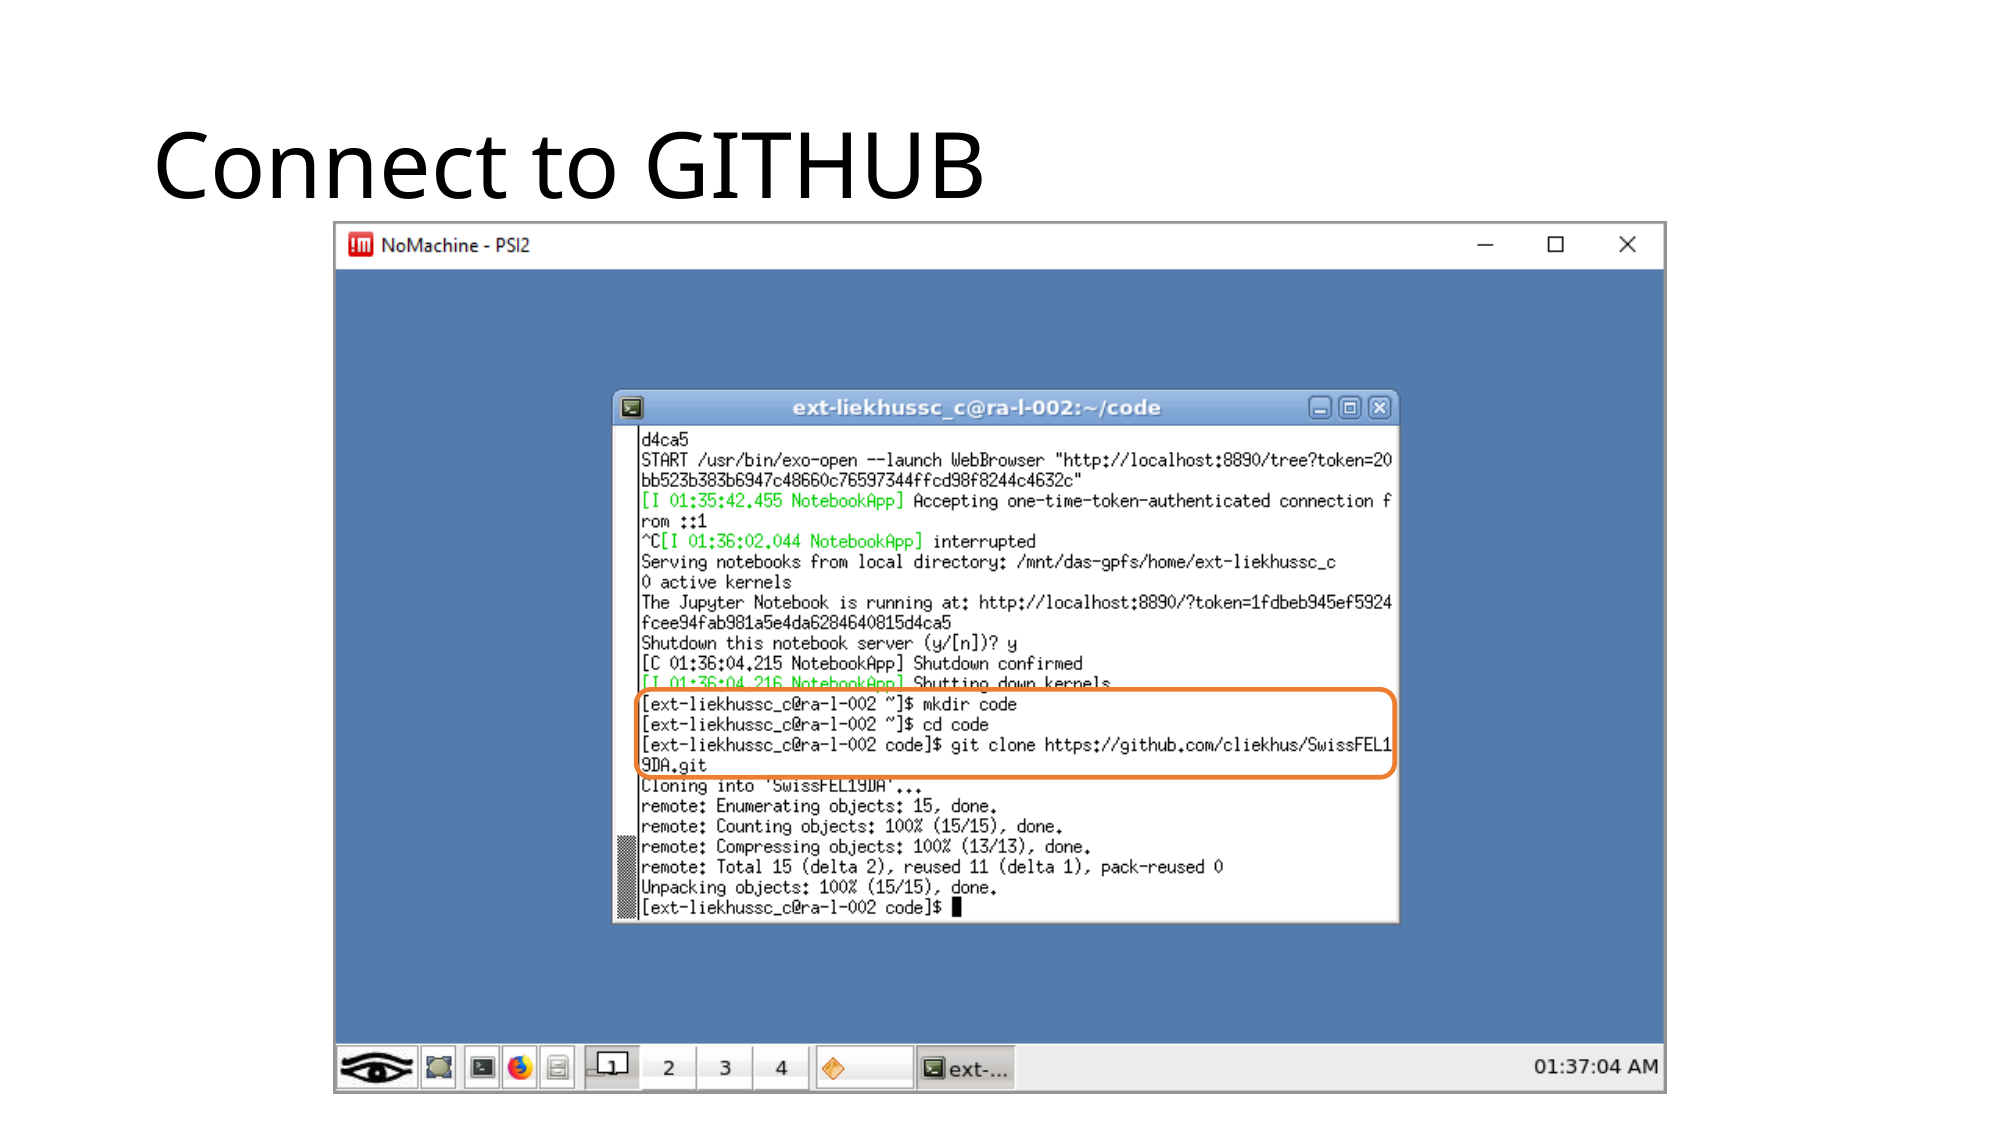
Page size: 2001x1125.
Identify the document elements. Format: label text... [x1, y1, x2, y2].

title Connect to GITHUB [137, 59, 1863, 278]
picture [333, 221, 1667, 1094]
